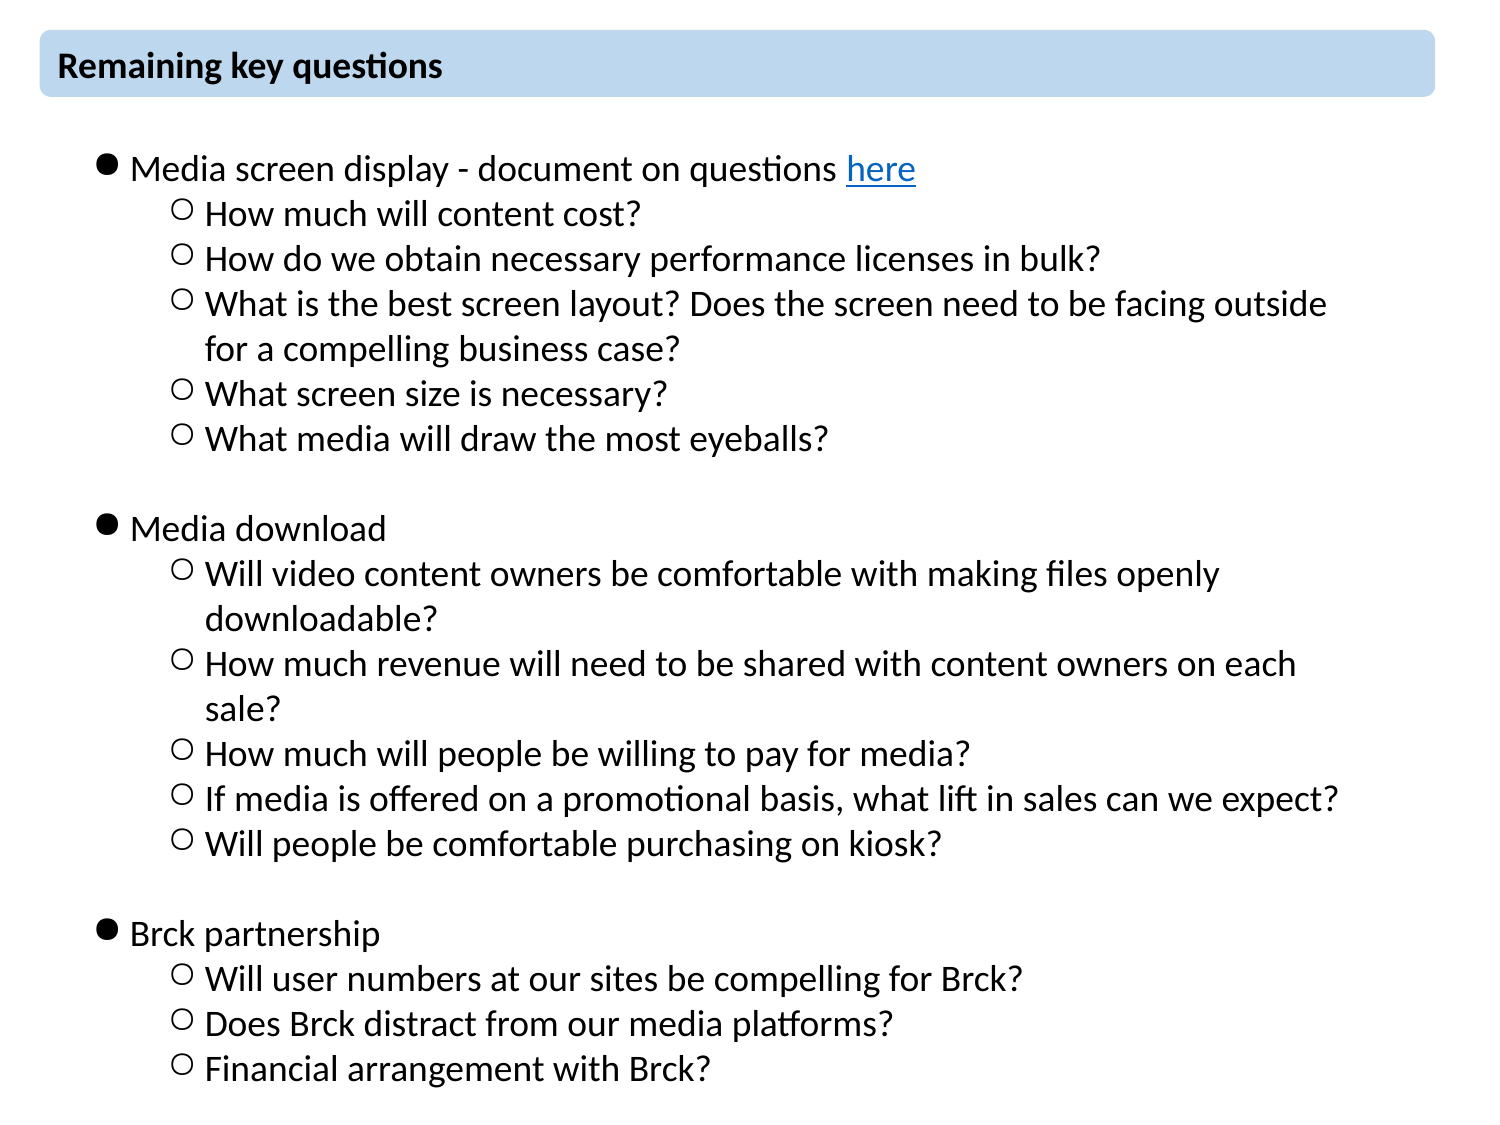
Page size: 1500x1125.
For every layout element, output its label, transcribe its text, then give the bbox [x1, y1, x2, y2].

text_box Media screen display - document on questions here How much will content cost? How do we obtain necessary performance licenses in bulk? What is the best screen layout? Does the screen need to be facing outside for a compelling business case? What screen size is necessary? What media will draw the most eyeballs? Media download Will video content owners be comfortable with making files openly downloadable? How much revenue will need to be shared with content owners on each sale? How much will people be willing to pay for media? If media is offered on a promotional basis, what lift in sales can we expect? Will people be comfortable purchasing on kiosk? Brck partnership Will user numbers at our sites be compelling for Brck? Does Brck distract from our media platforms? Financial arrangement with Brck? [39, 129, 1372, 721]
text_box Remaining key questions [38, 28, 1437, 98]
